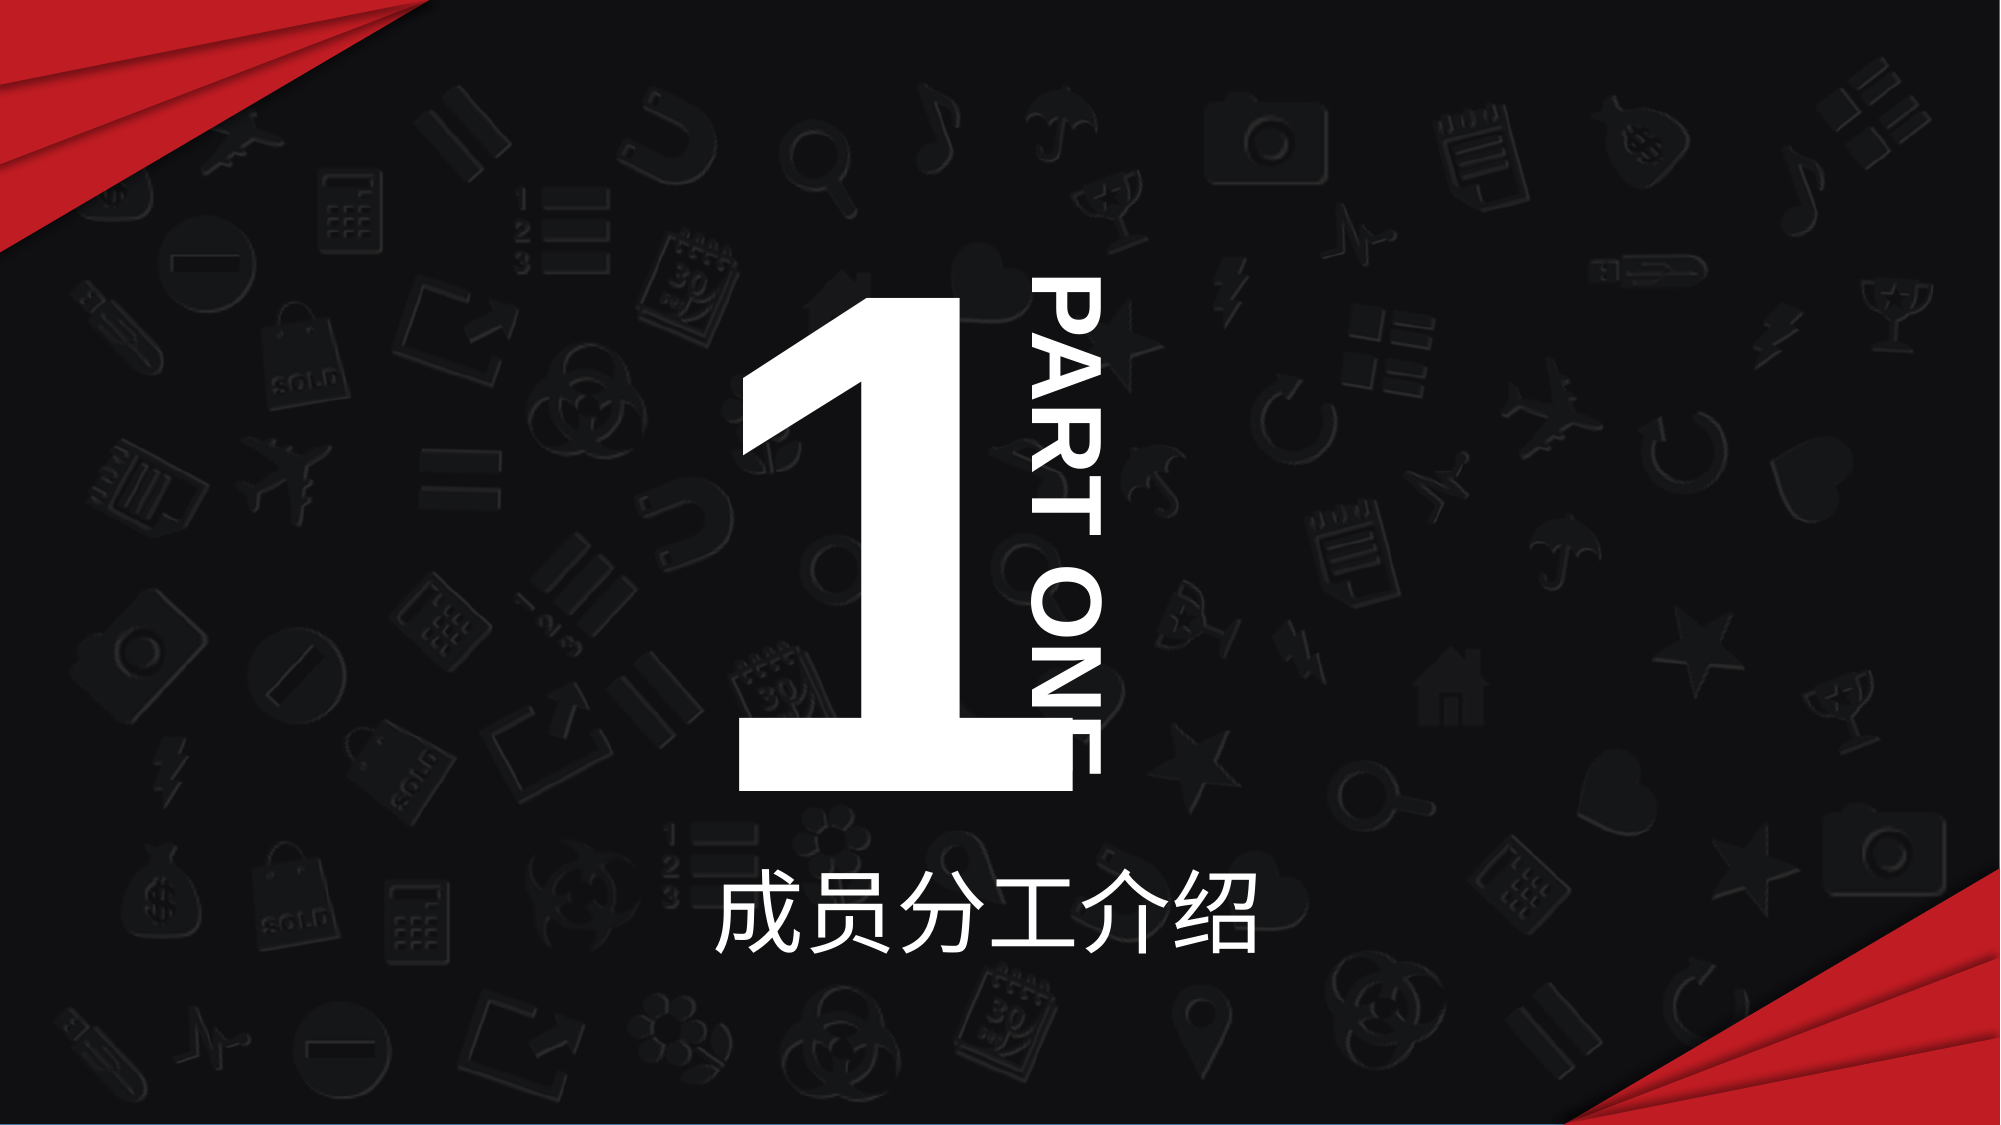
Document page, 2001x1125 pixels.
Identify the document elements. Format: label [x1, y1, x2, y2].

text_box [1565, 869, 2000, 1125]
text_box [0, 0, 432, 254]
picture [0, 0, 2000, 1125]
